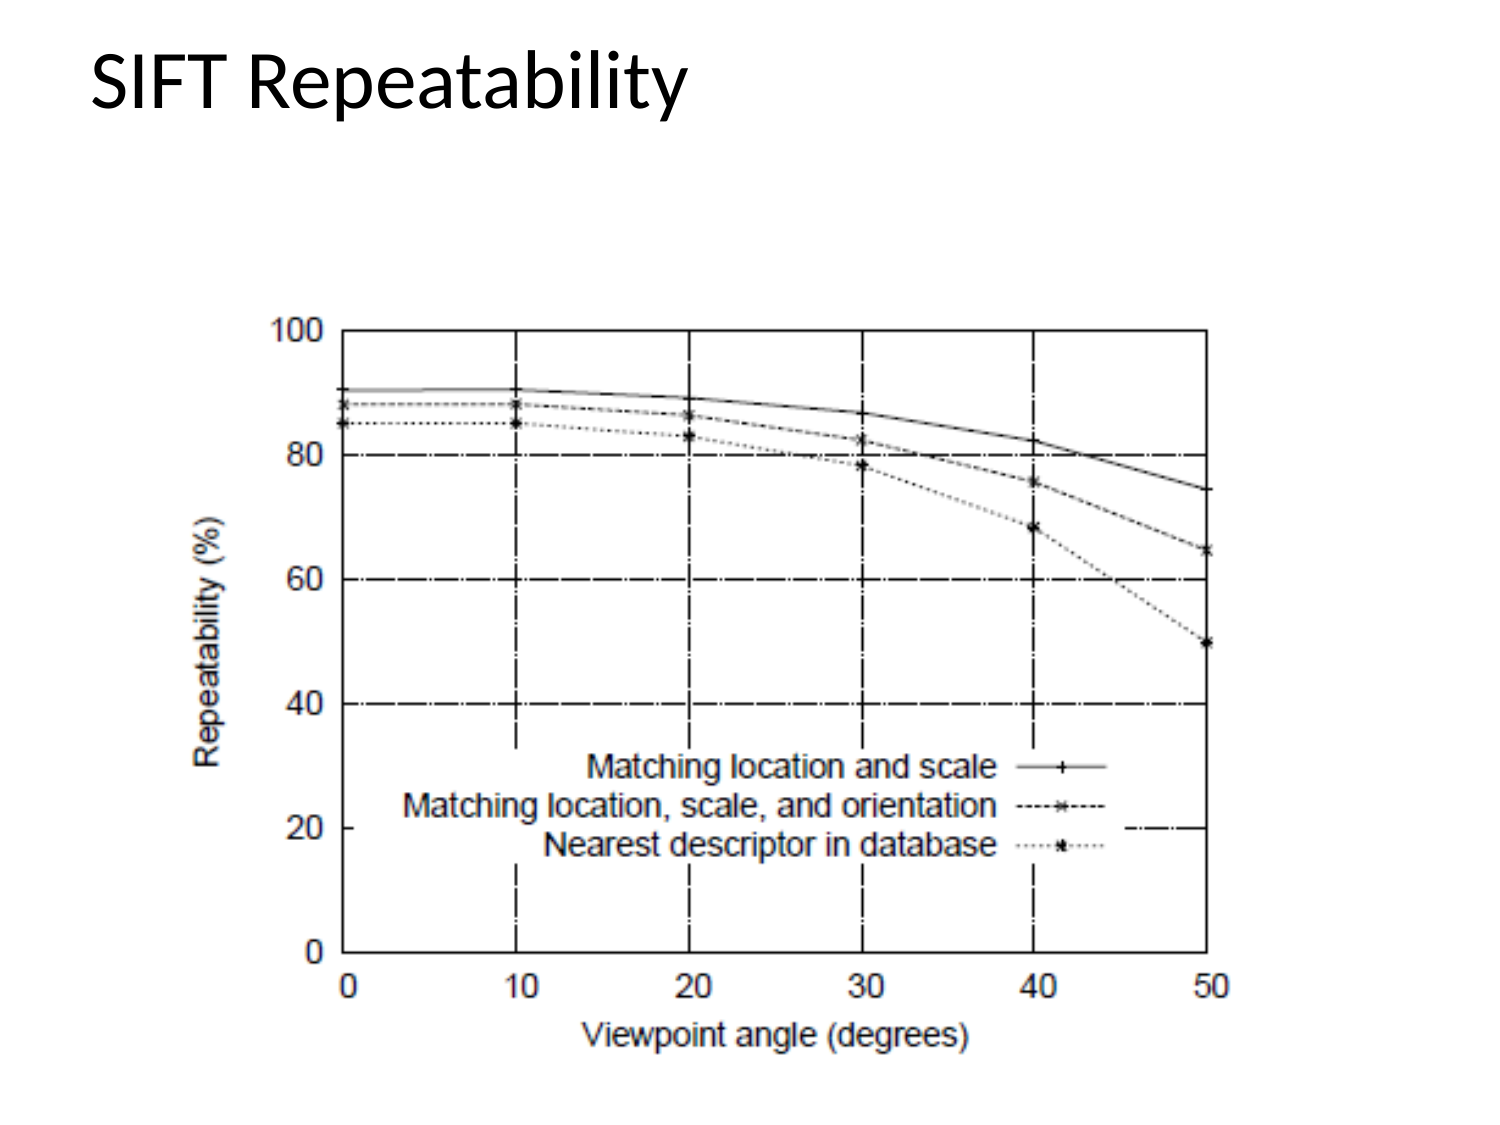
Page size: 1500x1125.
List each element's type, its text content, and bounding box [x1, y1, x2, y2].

title SIFT Repeatability [74, 0, 1426, 151]
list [124, 274, 1331, 1076]
